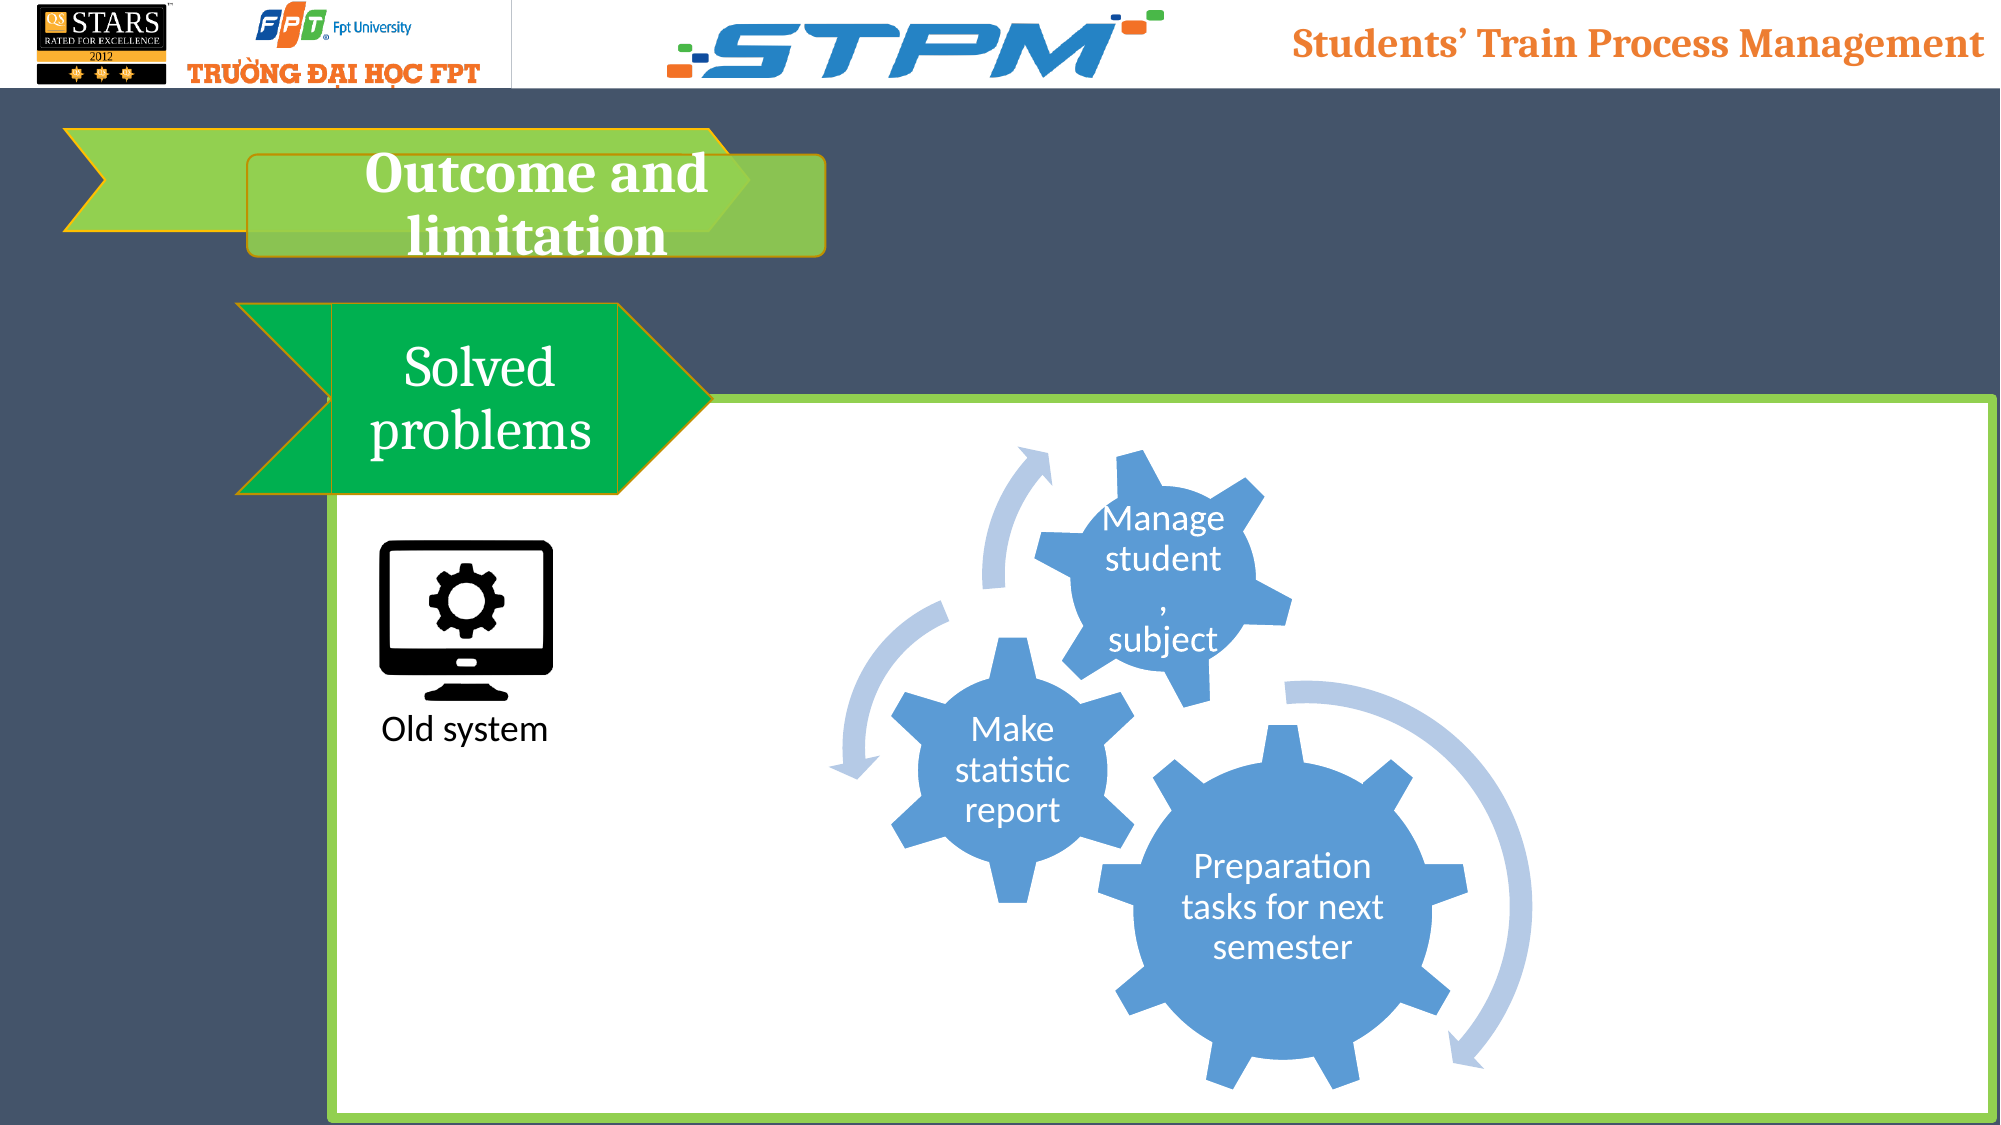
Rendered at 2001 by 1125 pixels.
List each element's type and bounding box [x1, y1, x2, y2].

list [64, 129, 826, 257]
slide_number [1471, 1042, 1863, 1103]
title [512, 0, 2000, 89]
picture [379, 540, 553, 701]
picture [0, 0, 512, 89]
text_box [236, 303, 1993, 1119]
picture [667, 10, 1164, 78]
